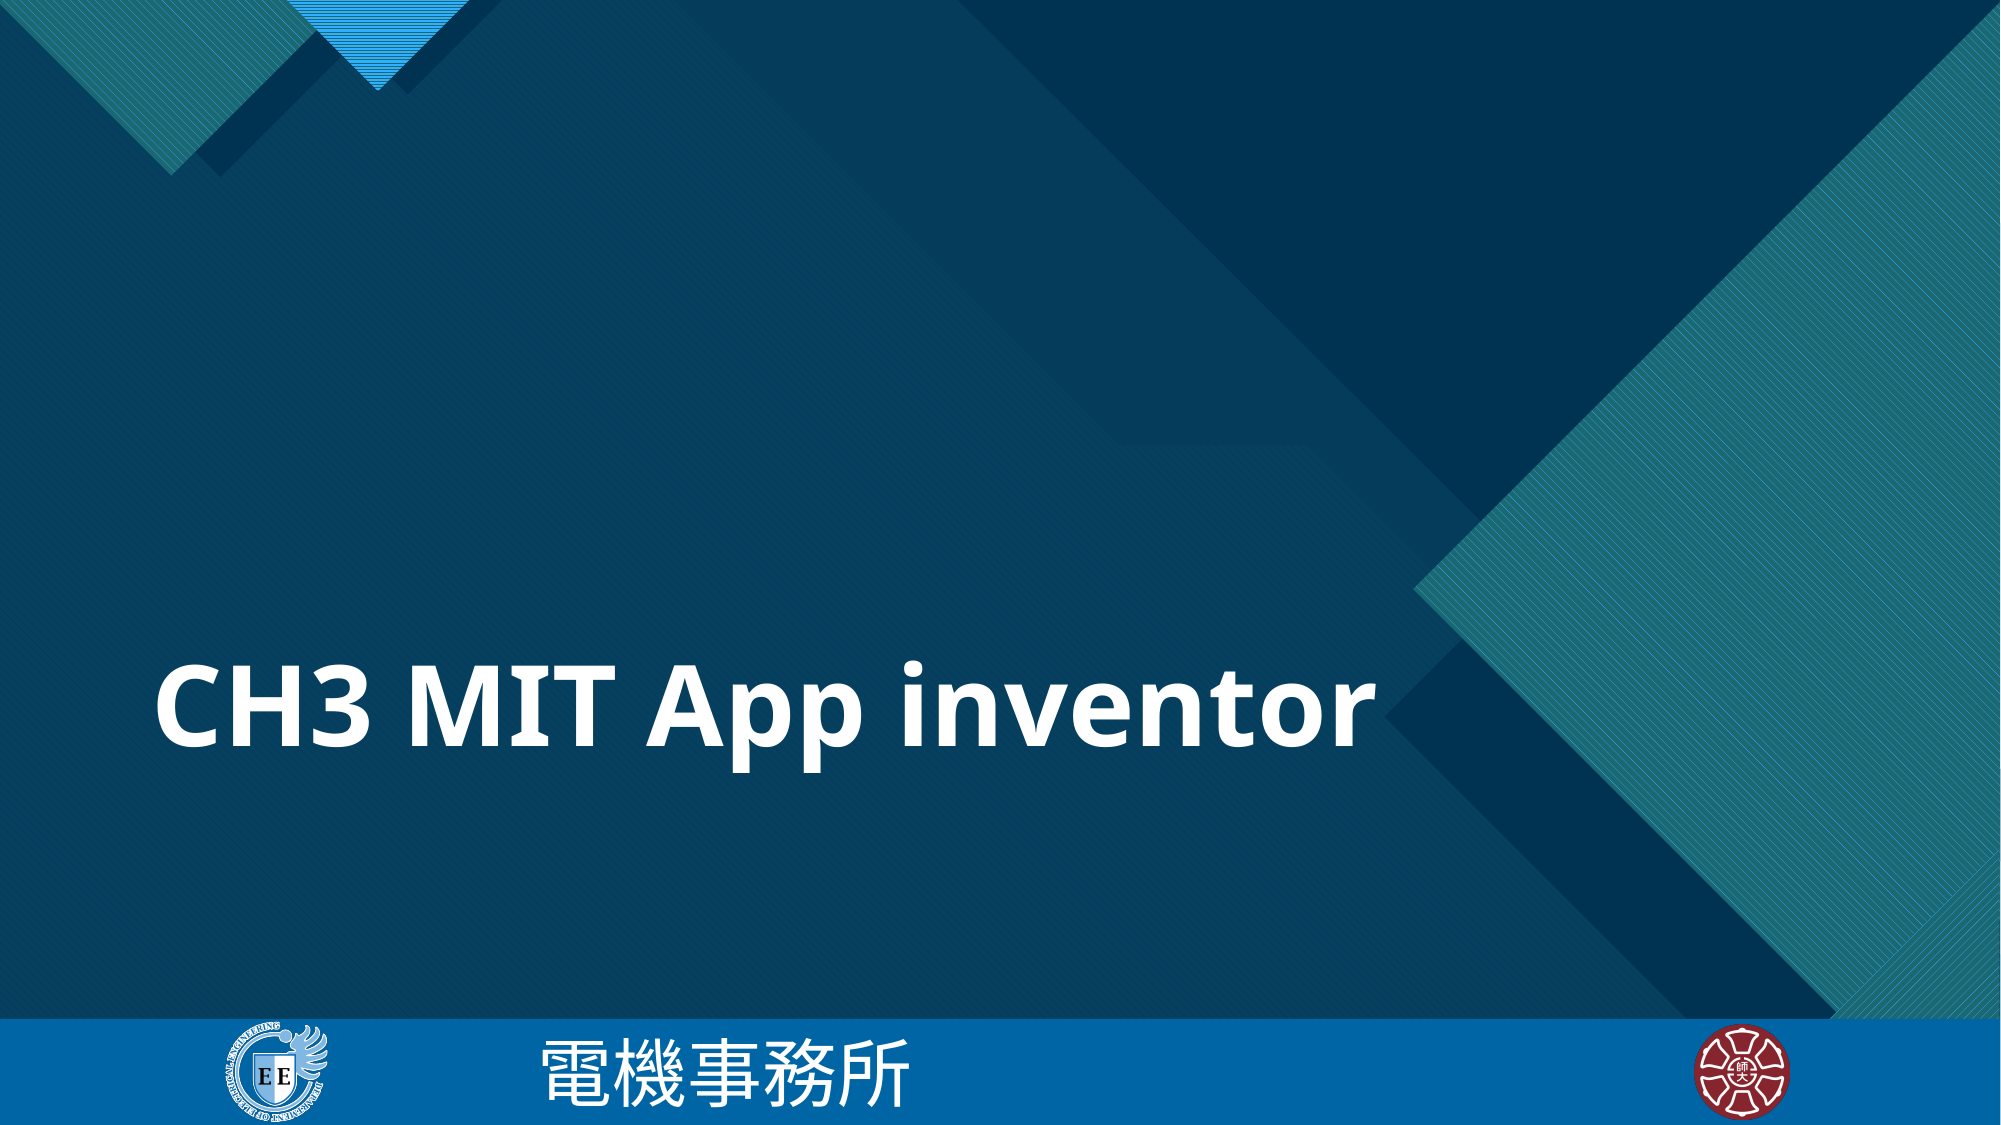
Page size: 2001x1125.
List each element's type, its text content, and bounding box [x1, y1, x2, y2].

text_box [0, 1015, 2000, 1125]
title CH3 MIT App inventor [136, 637, 1413, 779]
title Software Download [1415, 427, 2001, 1015]
